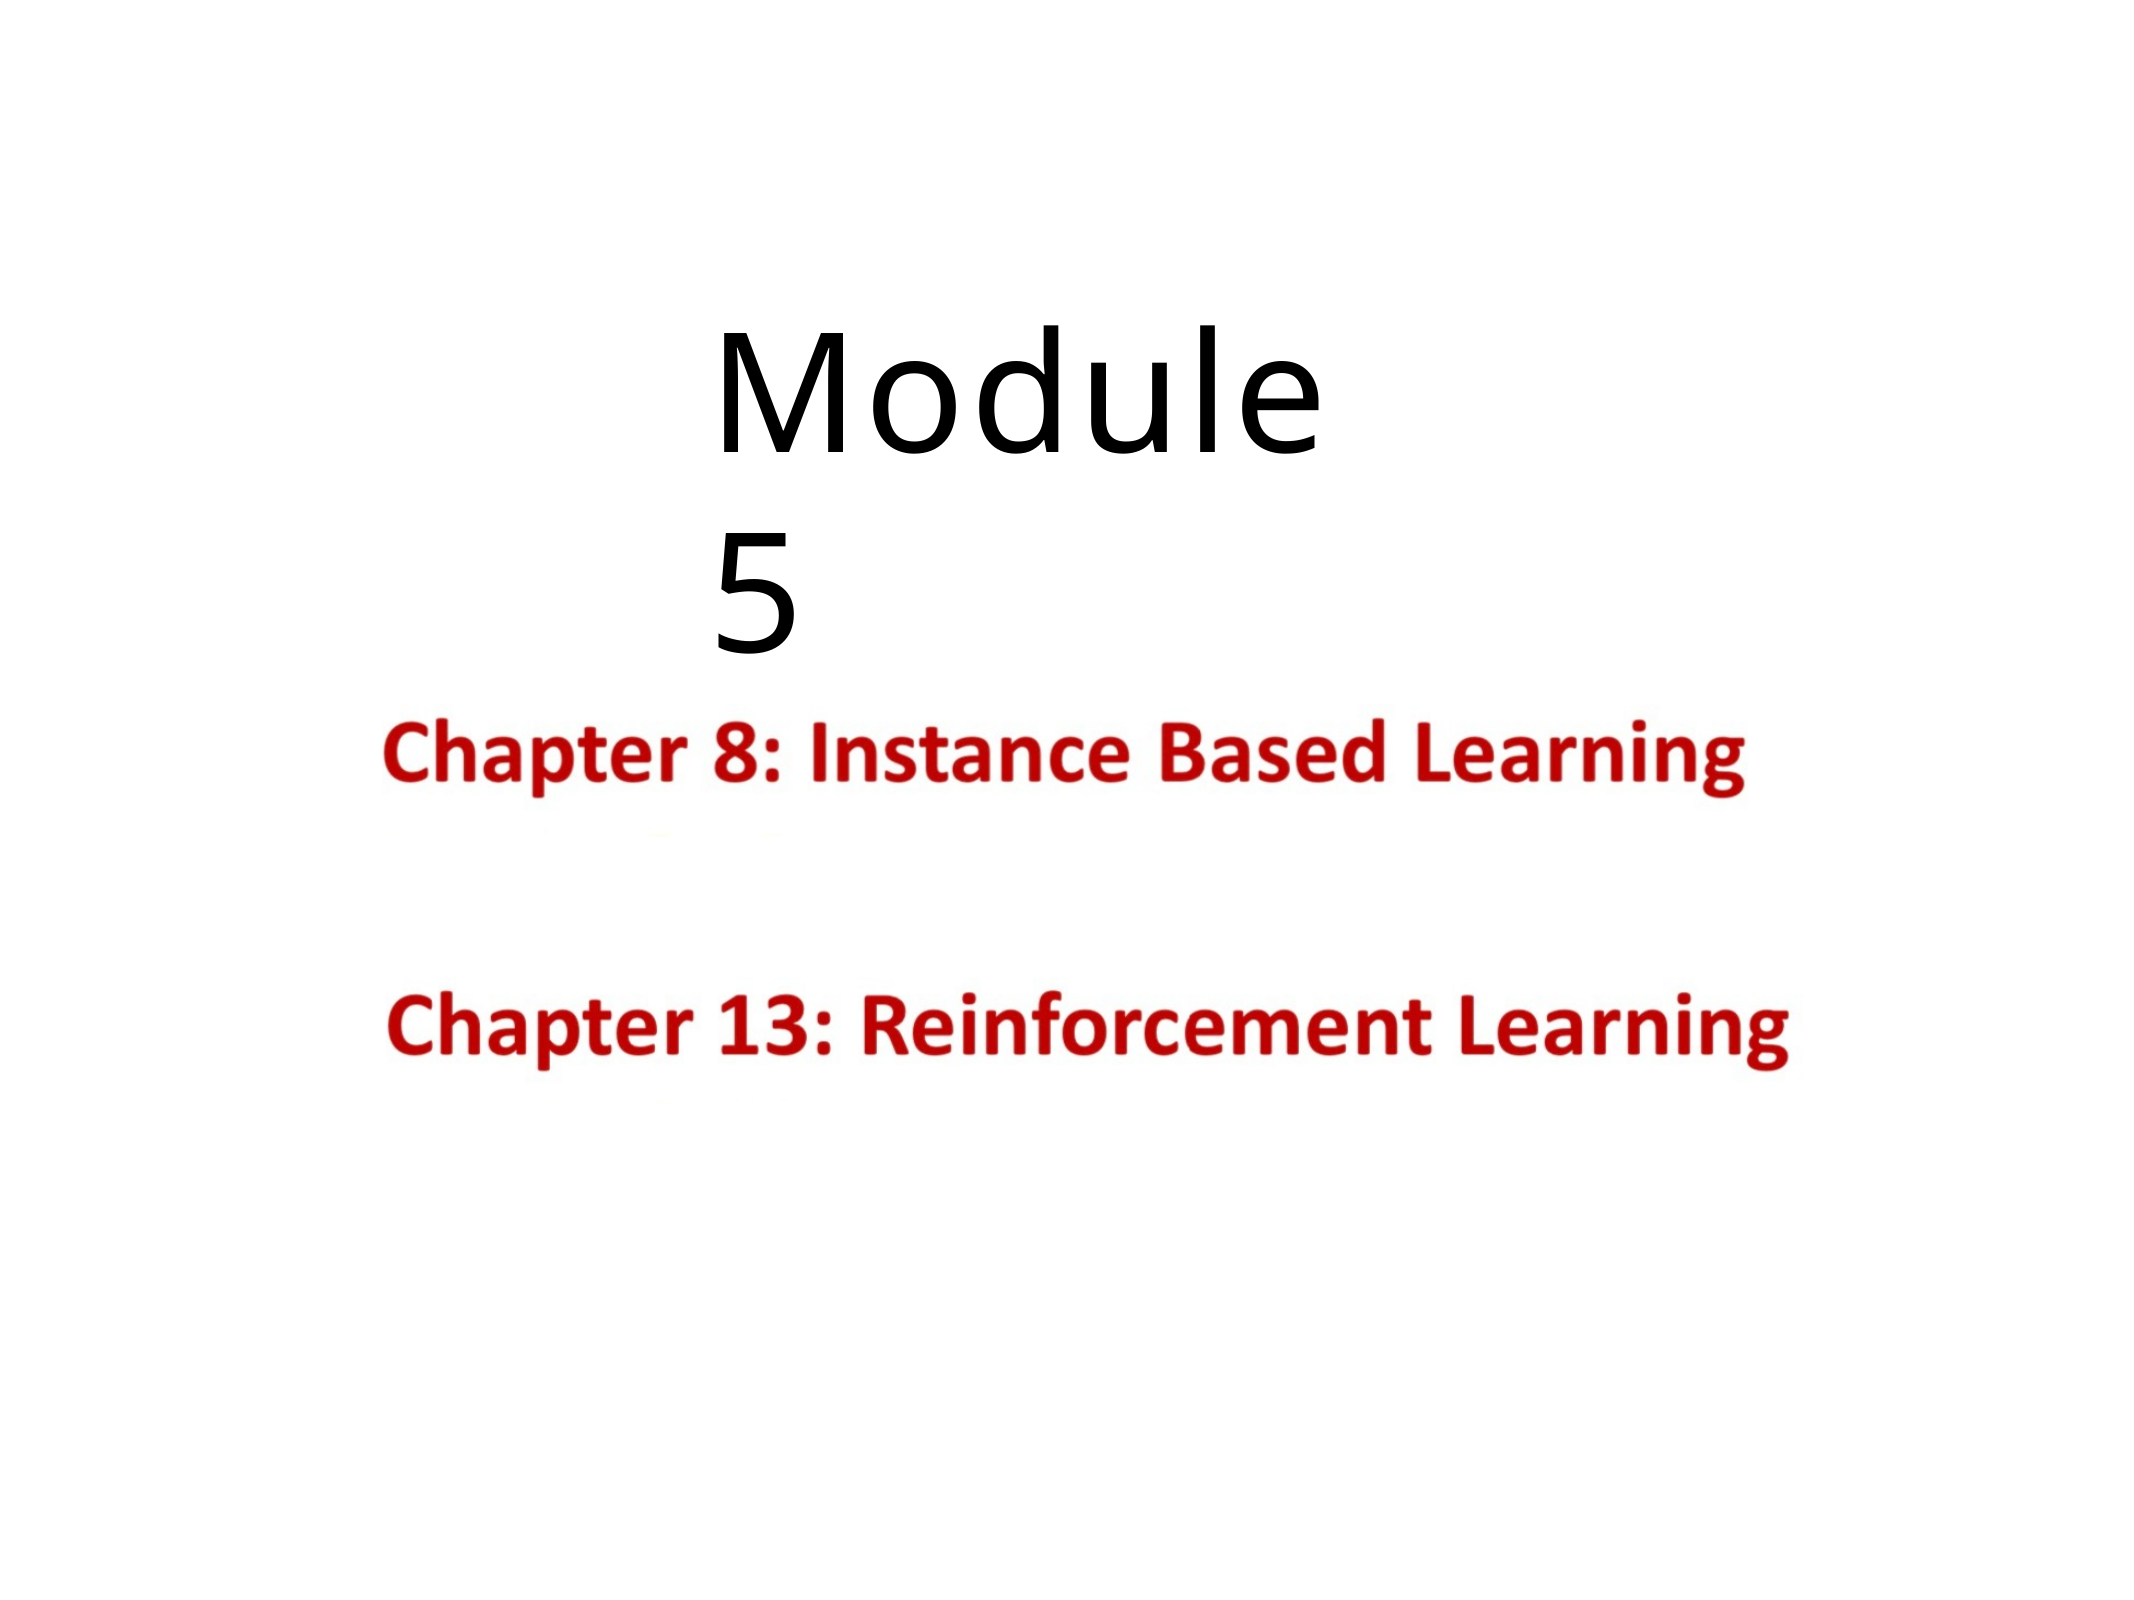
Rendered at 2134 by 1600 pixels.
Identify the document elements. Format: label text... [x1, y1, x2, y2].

title Module 5 [706, 283, 1427, 686]
picture [382, 703, 1750, 838]
picture [386, 976, 1804, 1106]
